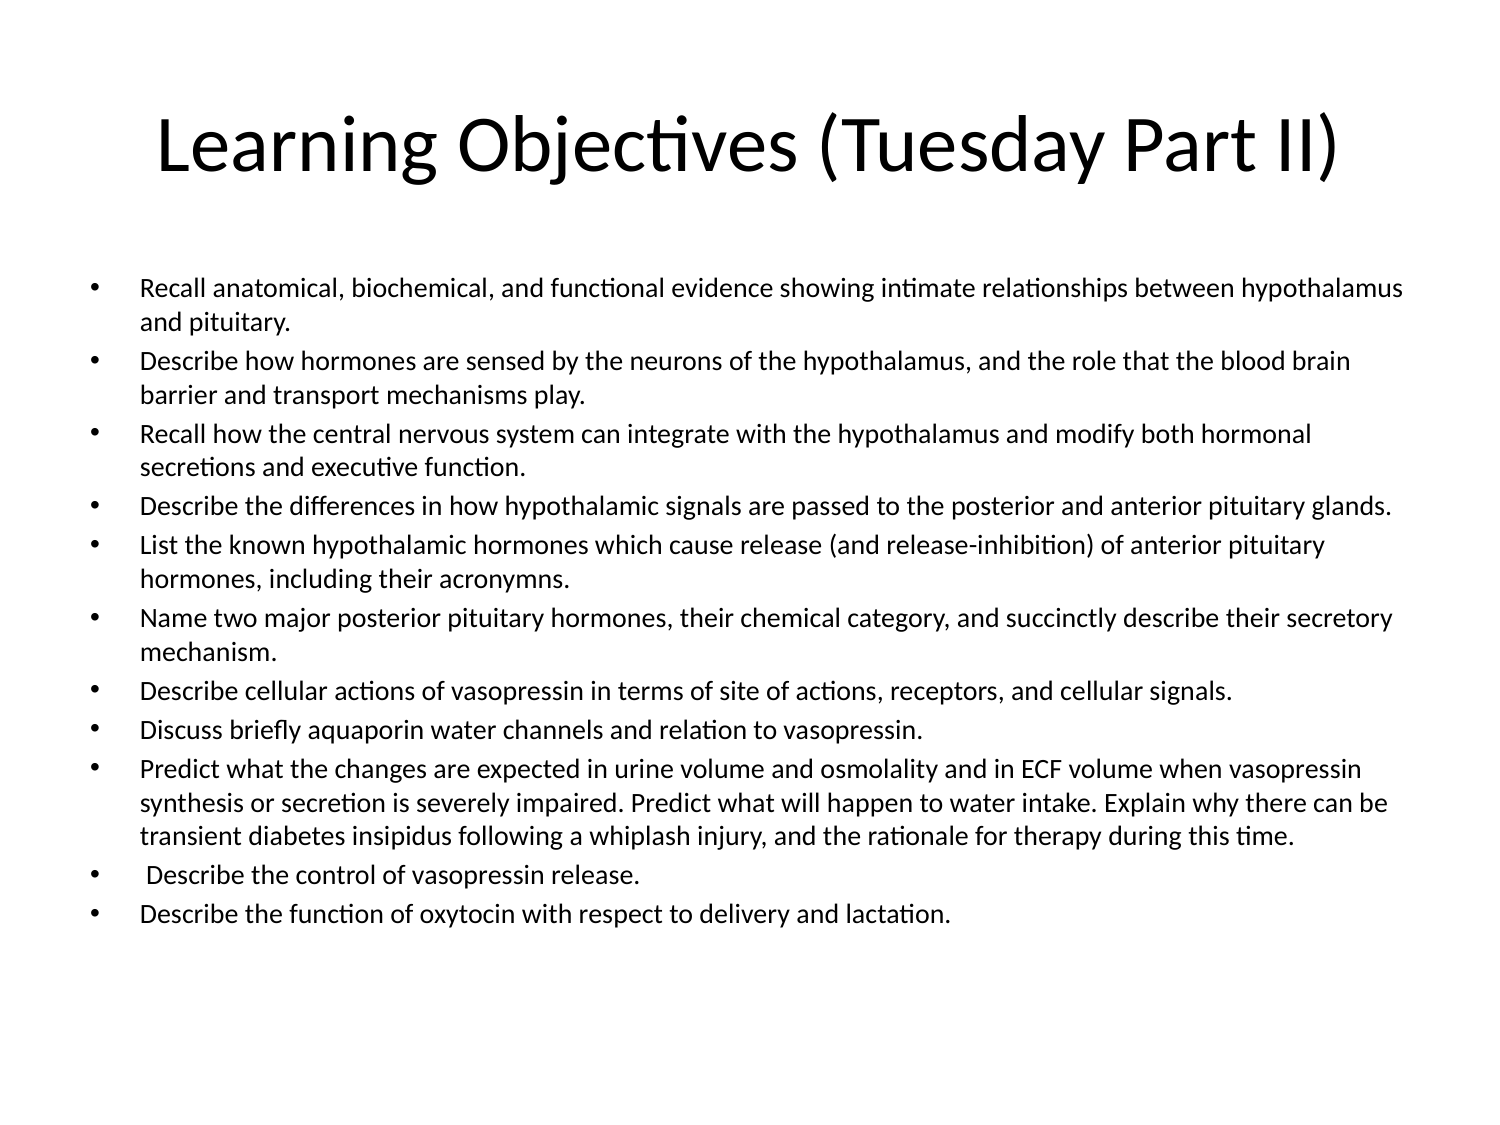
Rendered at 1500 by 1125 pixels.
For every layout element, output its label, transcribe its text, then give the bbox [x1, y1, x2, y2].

list Recall anatomical, biochemical, and functional evidence showing intimate relationships between hypothalamus and pituitary. Describe how hormones are sensed by the neurons of the hypothalamus, and the role that the blood brain barrier and transport mechanisms play. Recall how the central nervous system can integrate with the hypothalamus and modify both hormonal secretions and executive function. Describe the differences in how hypothalamic signals are passed to the posterior and anterior pituitary glands. List the known hypothalamic hormones which cause release (and release-inhibition) of anterior pituitary hormones, including their acronymns. Name two major posterior pituitary hormones, their chemical category, and succinctly describe their secretory mechanism. Describe cellular actions of vasopressin in terms of site of actions, receptors, and cellular signals. Discuss briefly aquaporin water channels and relation to vasopressin. Predict what the changes are expected in urine volume and osmolality and in ECF volume when vasopressin synthesis or secretion is severely impaired. Predict what will happen to water intake. Explain why there can be transient diabetes insipidus following a whiplash injury, and the rationale for therapy during this time. Describe the control of vasopressin release. Describe the function of oxytocin with respect to delivery and lactation. [75, 262, 1425, 1005]
title Learning Objectives (Tuesday Part II) [75, 45, 1425, 233]
